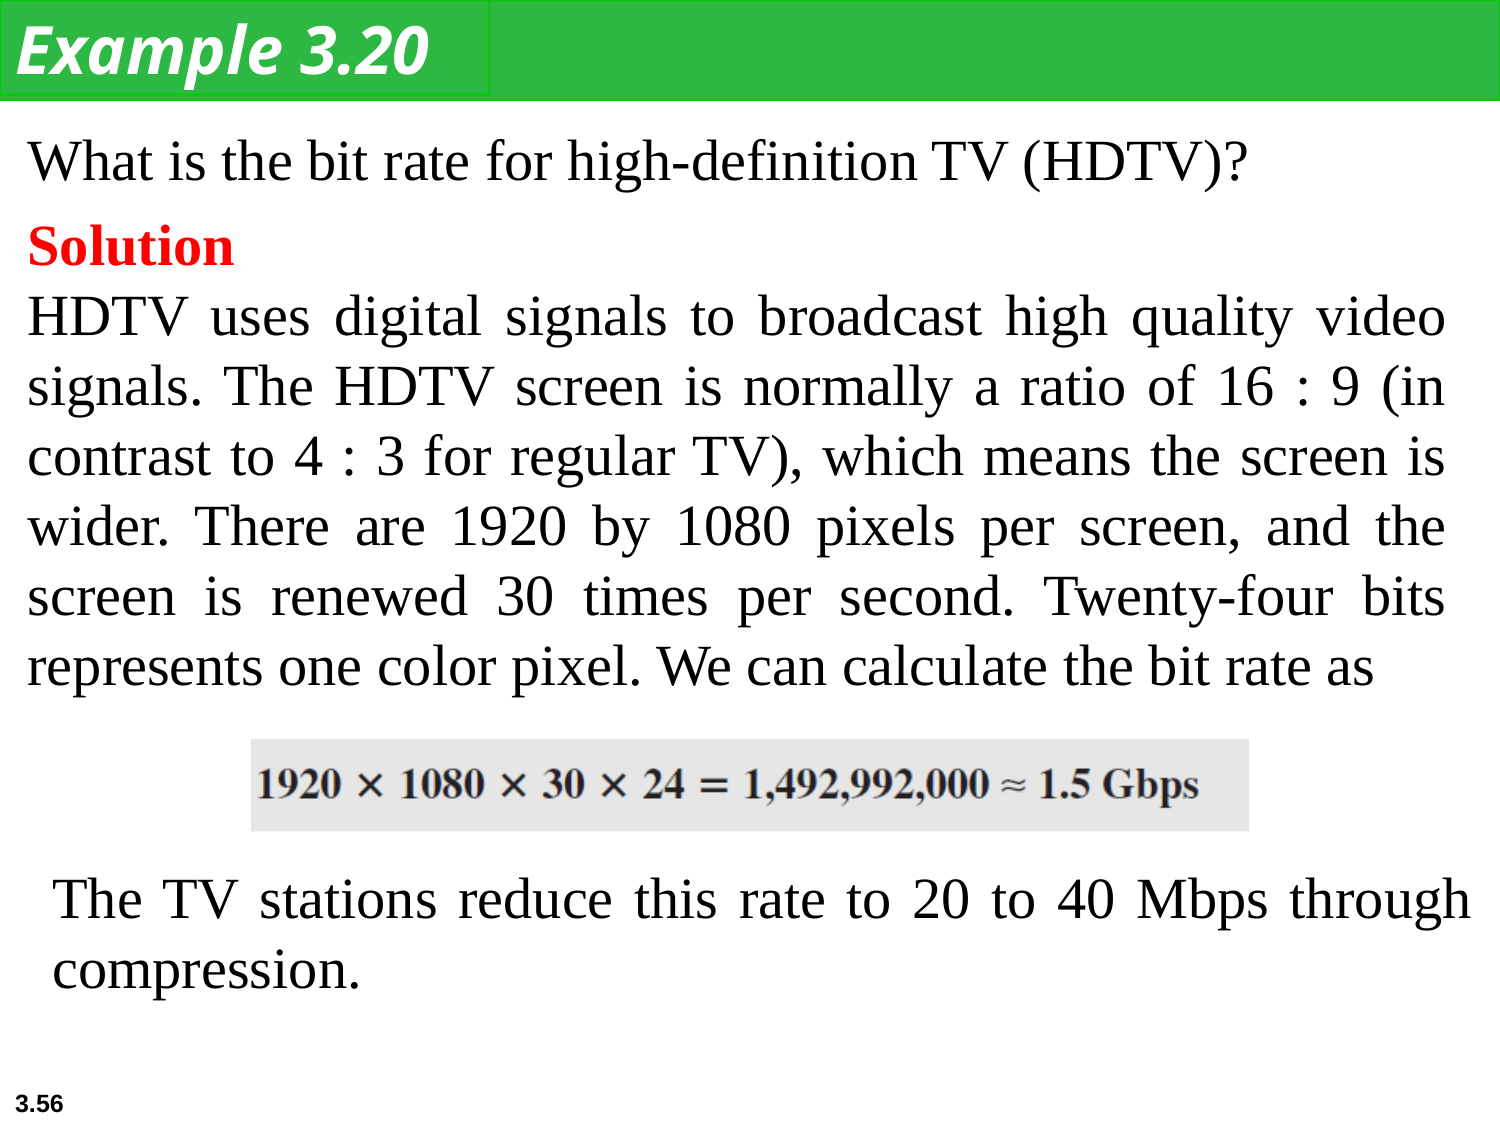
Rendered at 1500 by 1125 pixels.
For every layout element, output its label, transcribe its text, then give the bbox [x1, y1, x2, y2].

picture [251, 738, 1249, 838]
text_box 3.‹#› [0, 1049, 313, 1125]
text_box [0, 0, 1500, 101]
text_box The TV stations reduce this rate to 20 to 40 Mbps through compression. [37, 852, 1488, 1008]
text_box What is the bit rate for high-definition TV (HDTV)? [12, 114, 1463, 200]
text_box Solution HDTV uses digital signals to broadcast high quality video signals. The HDTV screen is normally a ratio of 16 : 9 (in contrast to 4 : 3 for regular TV), which means the screen is wider. There are 1920 by 1080 pixels per screen, and the screen is renewed 30 times per second. Twenty-four bits represents one color pixel. We can calculate the bit rate as [12, 200, 1463, 705]
